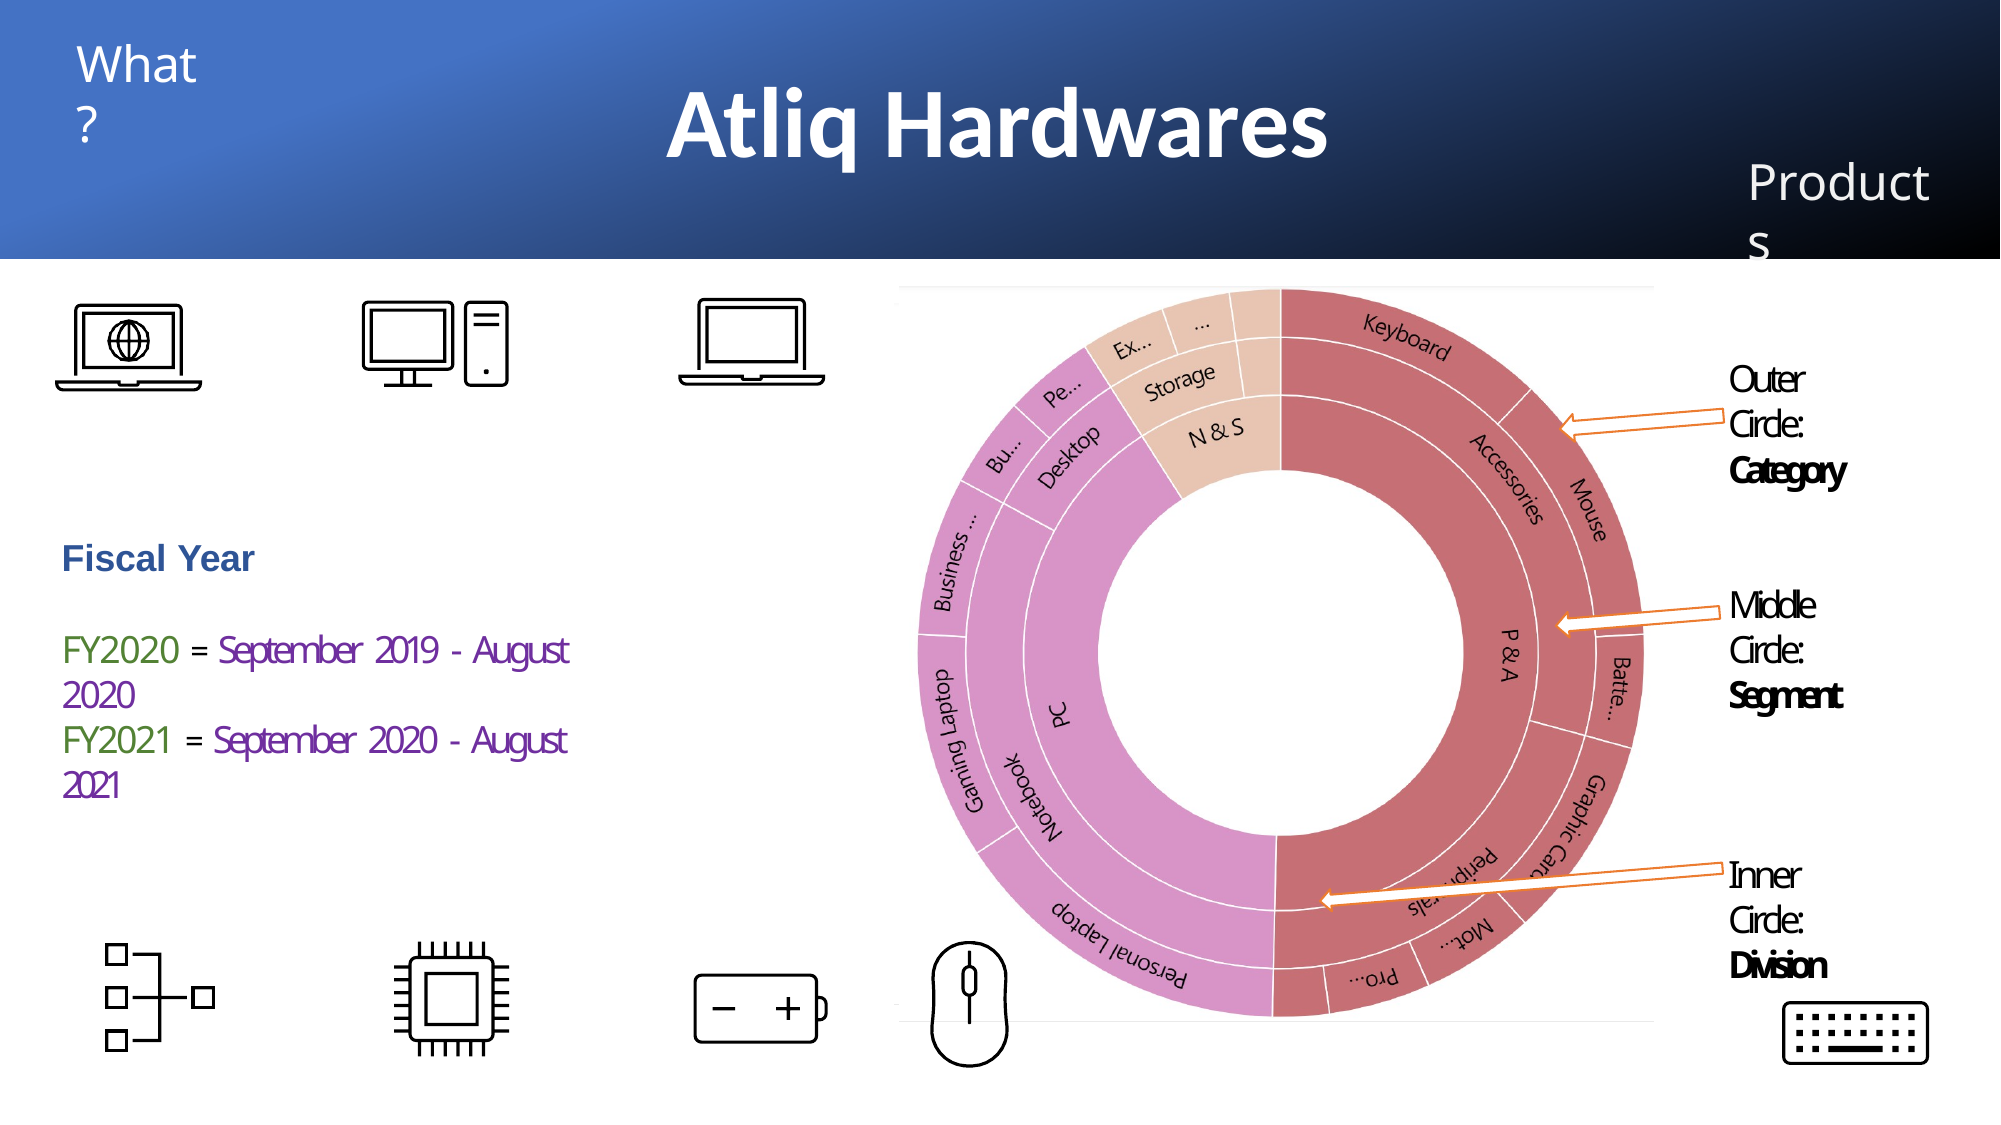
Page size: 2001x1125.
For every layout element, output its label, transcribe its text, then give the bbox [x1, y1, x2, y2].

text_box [105, 942, 215, 1052]
text_box [1782, 1001, 1930, 1065]
text_box Outer Circle: Category [1730, 353, 1881, 491]
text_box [54, 303, 203, 392]
text_box [361, 300, 455, 387]
text_box FY2020 = September 2019 - August 2020 FY2021 = September 2020 - August 2021 [59, 623, 600, 807]
picture [0, 0, 2000, 259]
text_box Inner Circle: Division [1730, 848, 1876, 986]
text_box [394, 941, 510, 1057]
text_box Fiscal Year [59, 532, 260, 580]
text_box [678, 374, 826, 386]
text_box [894, 286, 1726, 1068]
text_box Middle Circle: Segment [1730, 578, 1889, 716]
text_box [693, 973, 829, 1045]
text_box [463, 300, 509, 387]
text_box [697, 297, 807, 370]
